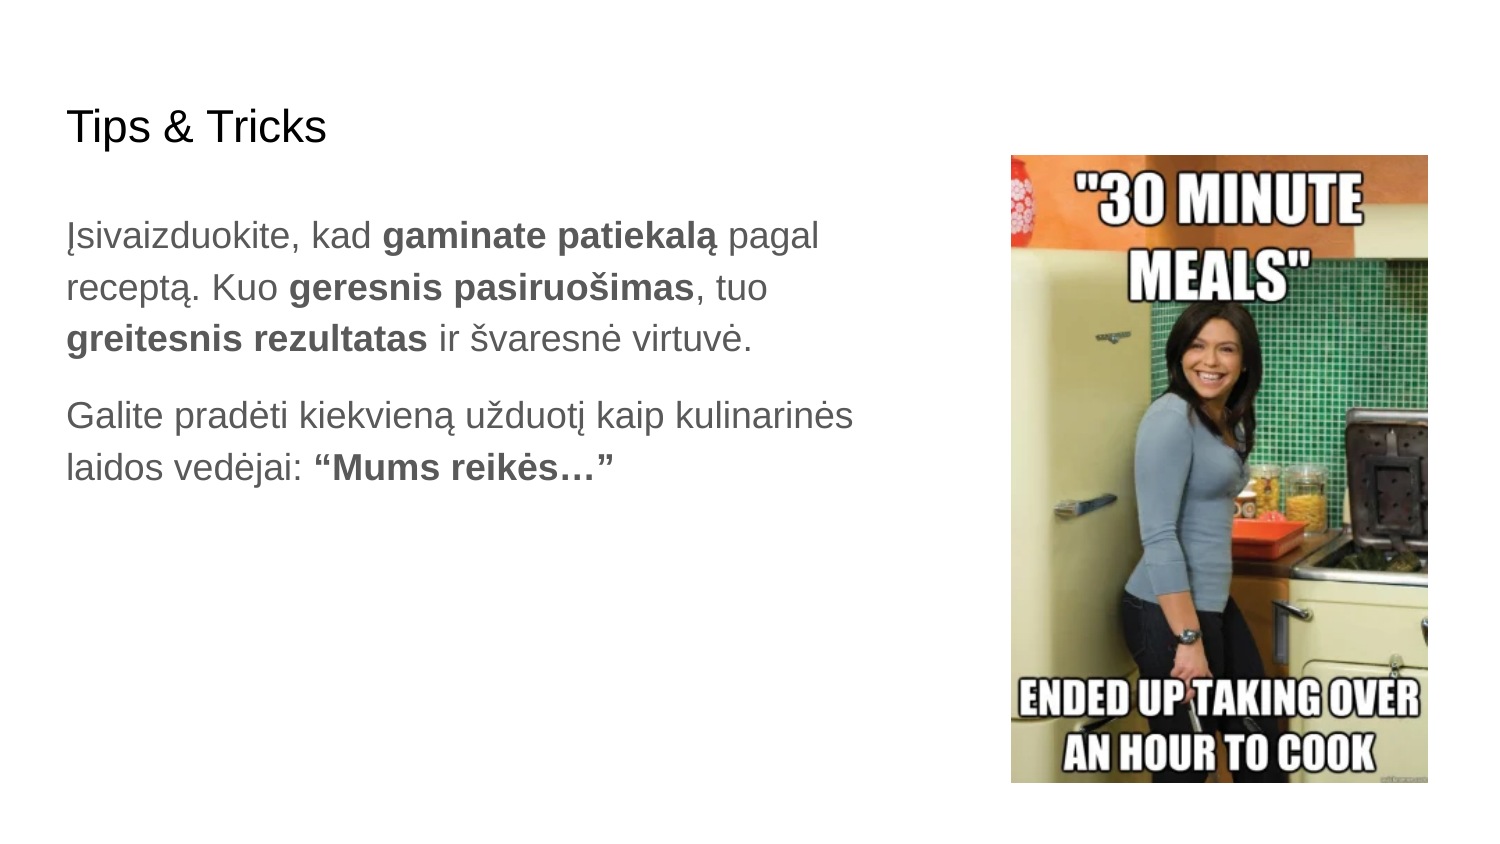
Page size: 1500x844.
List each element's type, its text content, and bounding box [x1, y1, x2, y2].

title Tips & Tricks [51, 72, 1449, 167]
picture [1010, 155, 1429, 783]
list Įsivaizduokite, kad gaminate patiekalą pagal receptą. Kuo geresnis pasiruošimas, tuo greitesnis rezultatas ir švaresnė virtuvė. Galite pradėti kiekvieną užduotį kaip kulinarinės laidos vedėjai: “Mums reikės…” [51, 189, 950, 750]
